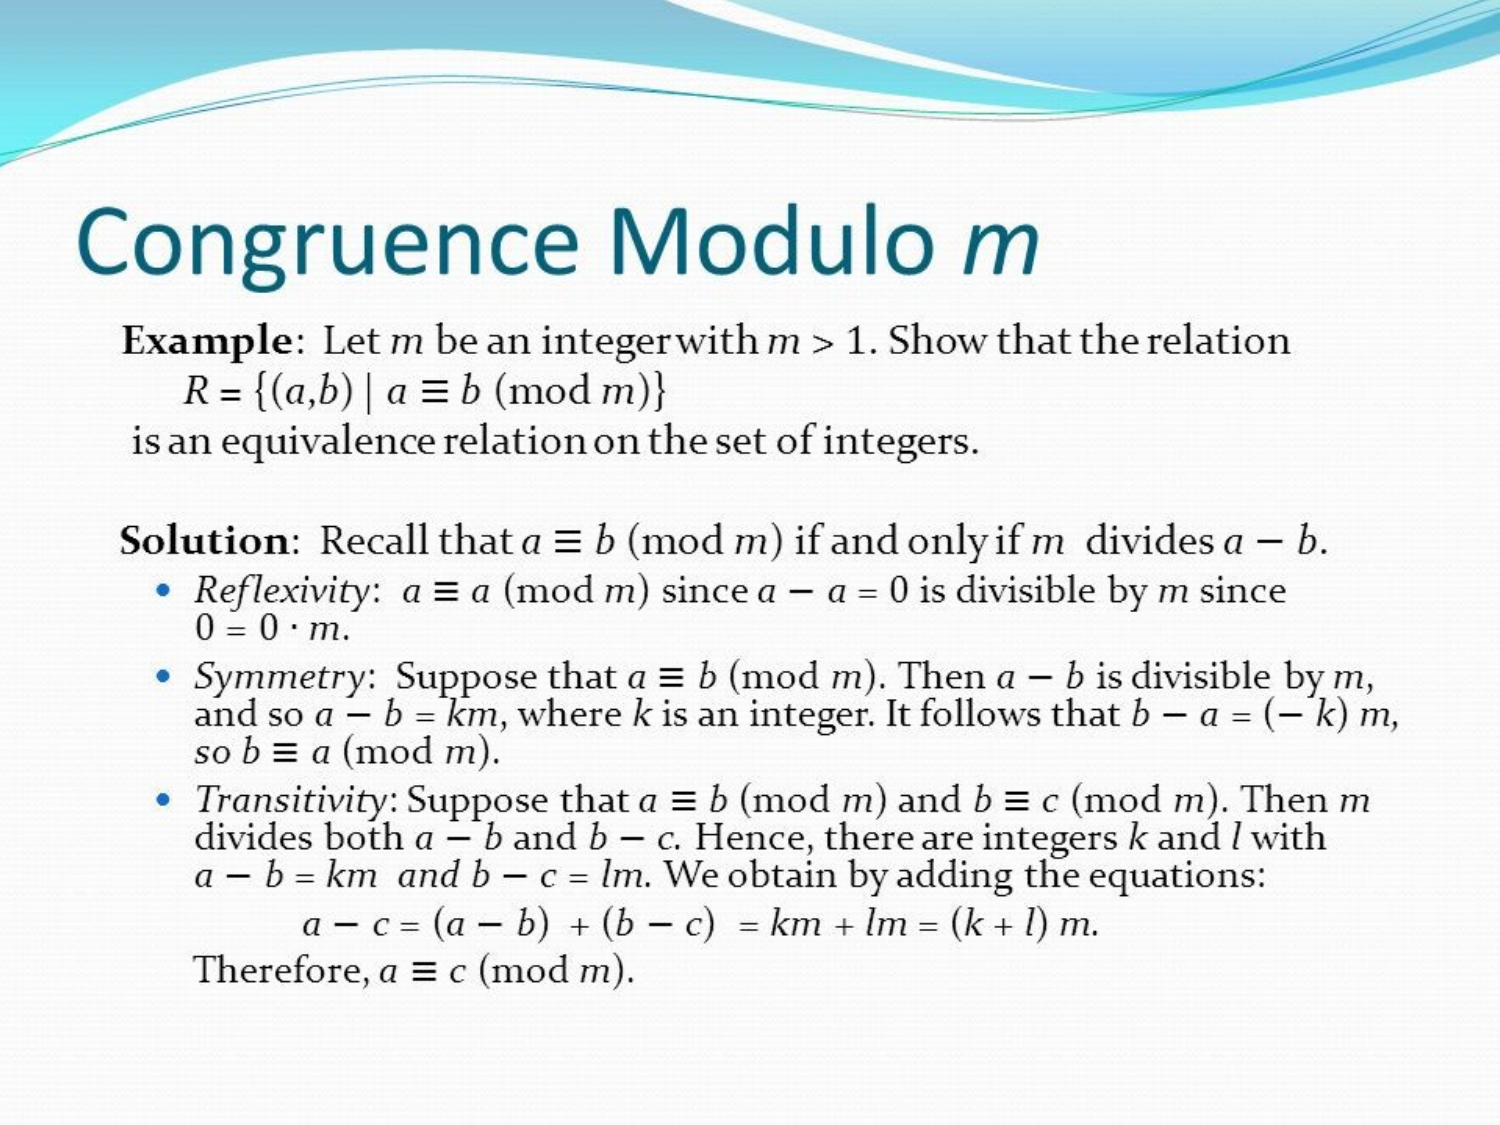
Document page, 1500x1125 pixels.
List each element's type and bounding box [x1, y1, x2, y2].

text_box [0, 0, 1500, 1125]
